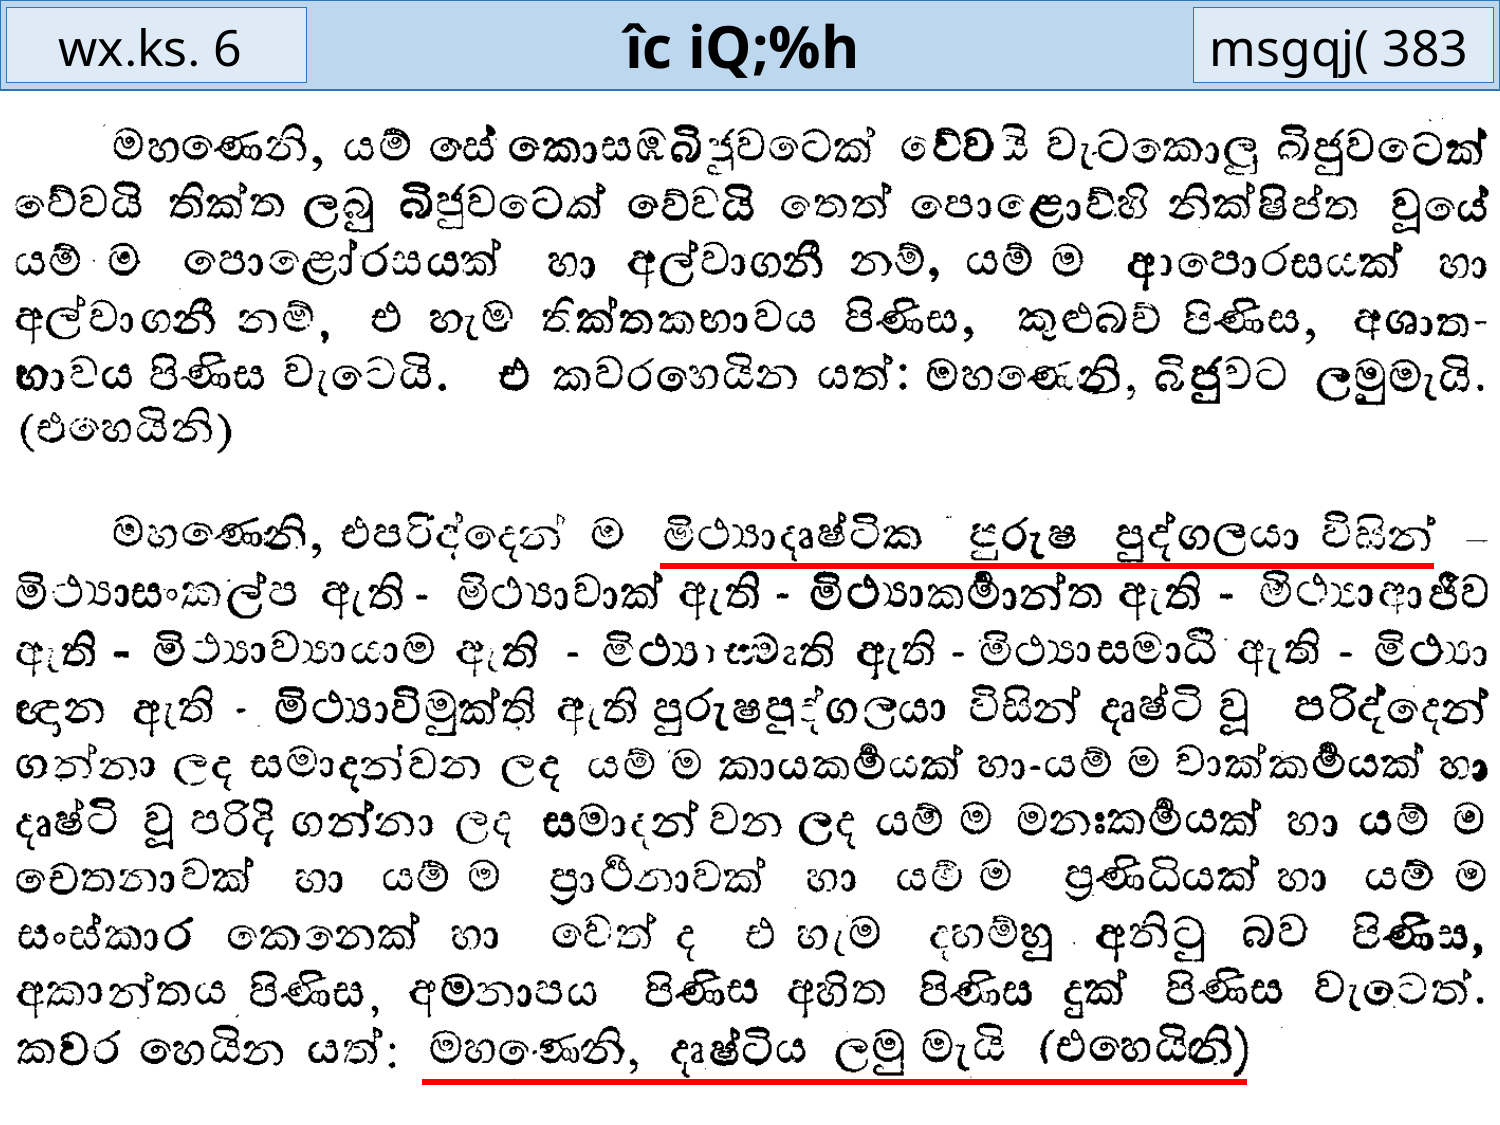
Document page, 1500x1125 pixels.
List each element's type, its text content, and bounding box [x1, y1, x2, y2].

text_box wx.ks. 6 [6, 10, 308, 82]
picture [6, 118, 1497, 1082]
text_box îc iQ;%h [316, 9, 1184, 81]
text_box msgqj( 383 [1194, 10, 1497, 82]
